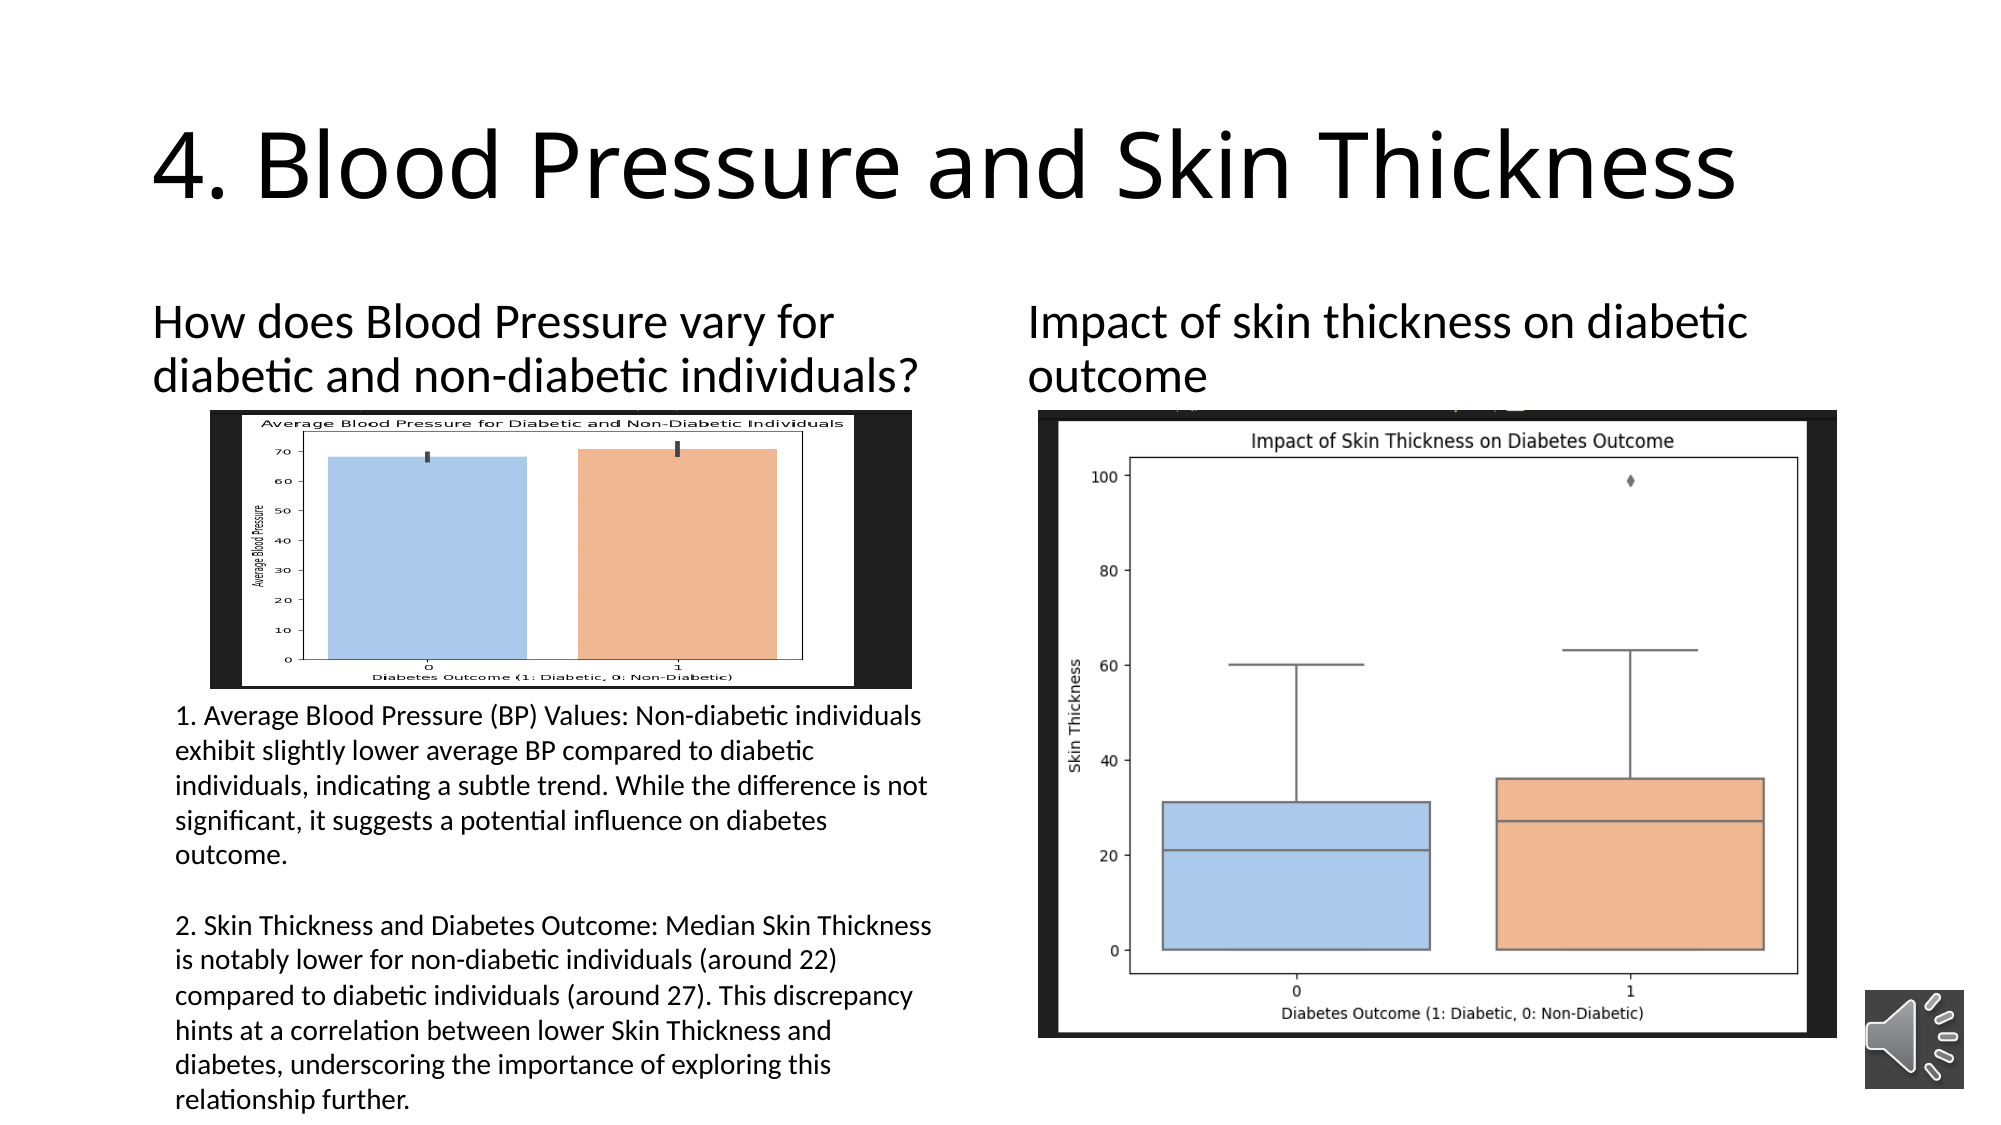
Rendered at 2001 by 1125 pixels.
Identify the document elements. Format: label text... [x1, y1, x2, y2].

list Impact of skin thickness on diabetic outcome [1012, 275, 1863, 411]
list How does Blood Pressure vary for diabetic and non-diabetic individuals? [137, 275, 984, 411]
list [1038, 410, 1837, 1038]
picture [1864, 989, 1965, 1090]
text_box 1. Average Blood Pressure (BP) Values: Non-diabetic individuals exhibit slightly lower average BP compared to diabetic individuals, indicating a subtle trend. While the difference is not significant, it suggests a potential influence on diabetes outcome. 2. Skin Thickness and Diabetes Outcome: Median Skin Thickness is notably lower for non-diabetic individuals (around 22) compared to diabetic individuals (around 27). This discrepancy hints at a correlation between lower Skin Thickness and diabetes, underscoring the importance of exploring this relationship further. [160, 688, 962, 1125]
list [210, 410, 912, 689]
title 4. Blood Pressure and Skin Thickness [137, 59, 1863, 278]
